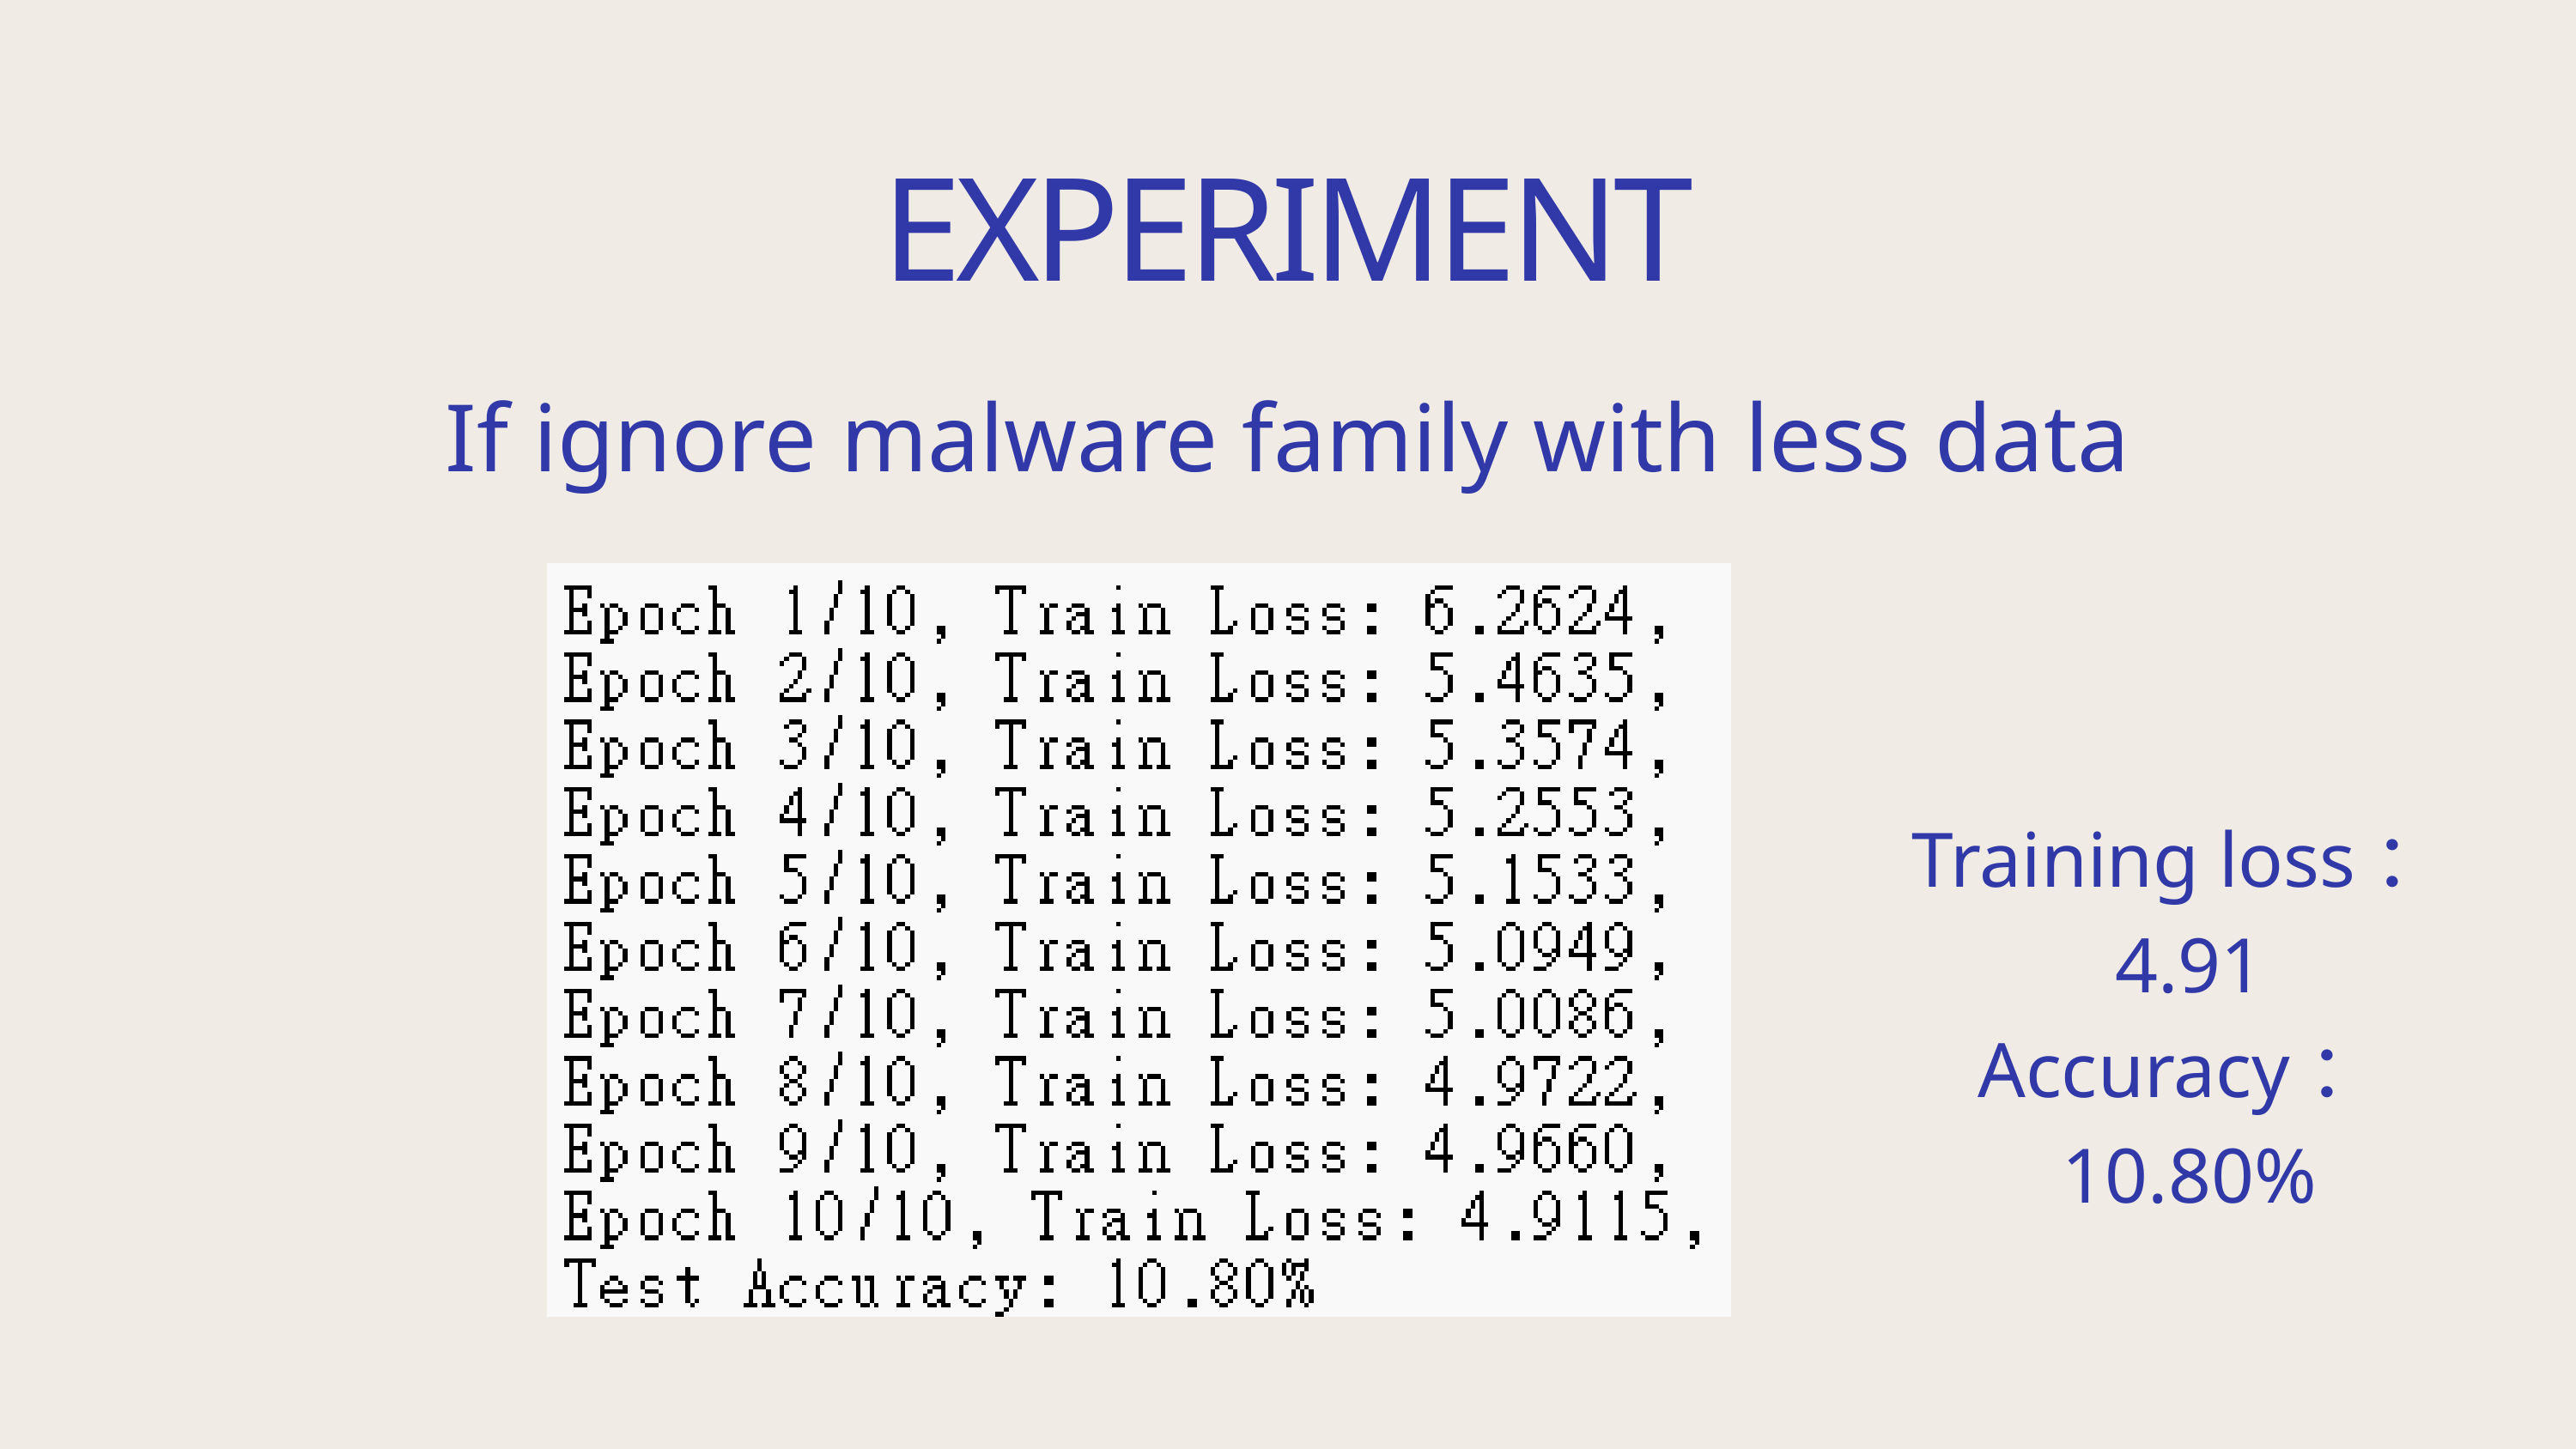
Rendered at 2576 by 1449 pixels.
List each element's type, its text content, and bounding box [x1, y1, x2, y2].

text_box [547, 563, 1731, 1317]
text_box If ignore malware family with less data [401, 360, 2175, 491]
text_box Training loss：4.91 Accuracy：10.80% [1856, 797, 2524, 1218]
text_box EXPERIMENT [275, 166, 2301, 310]
